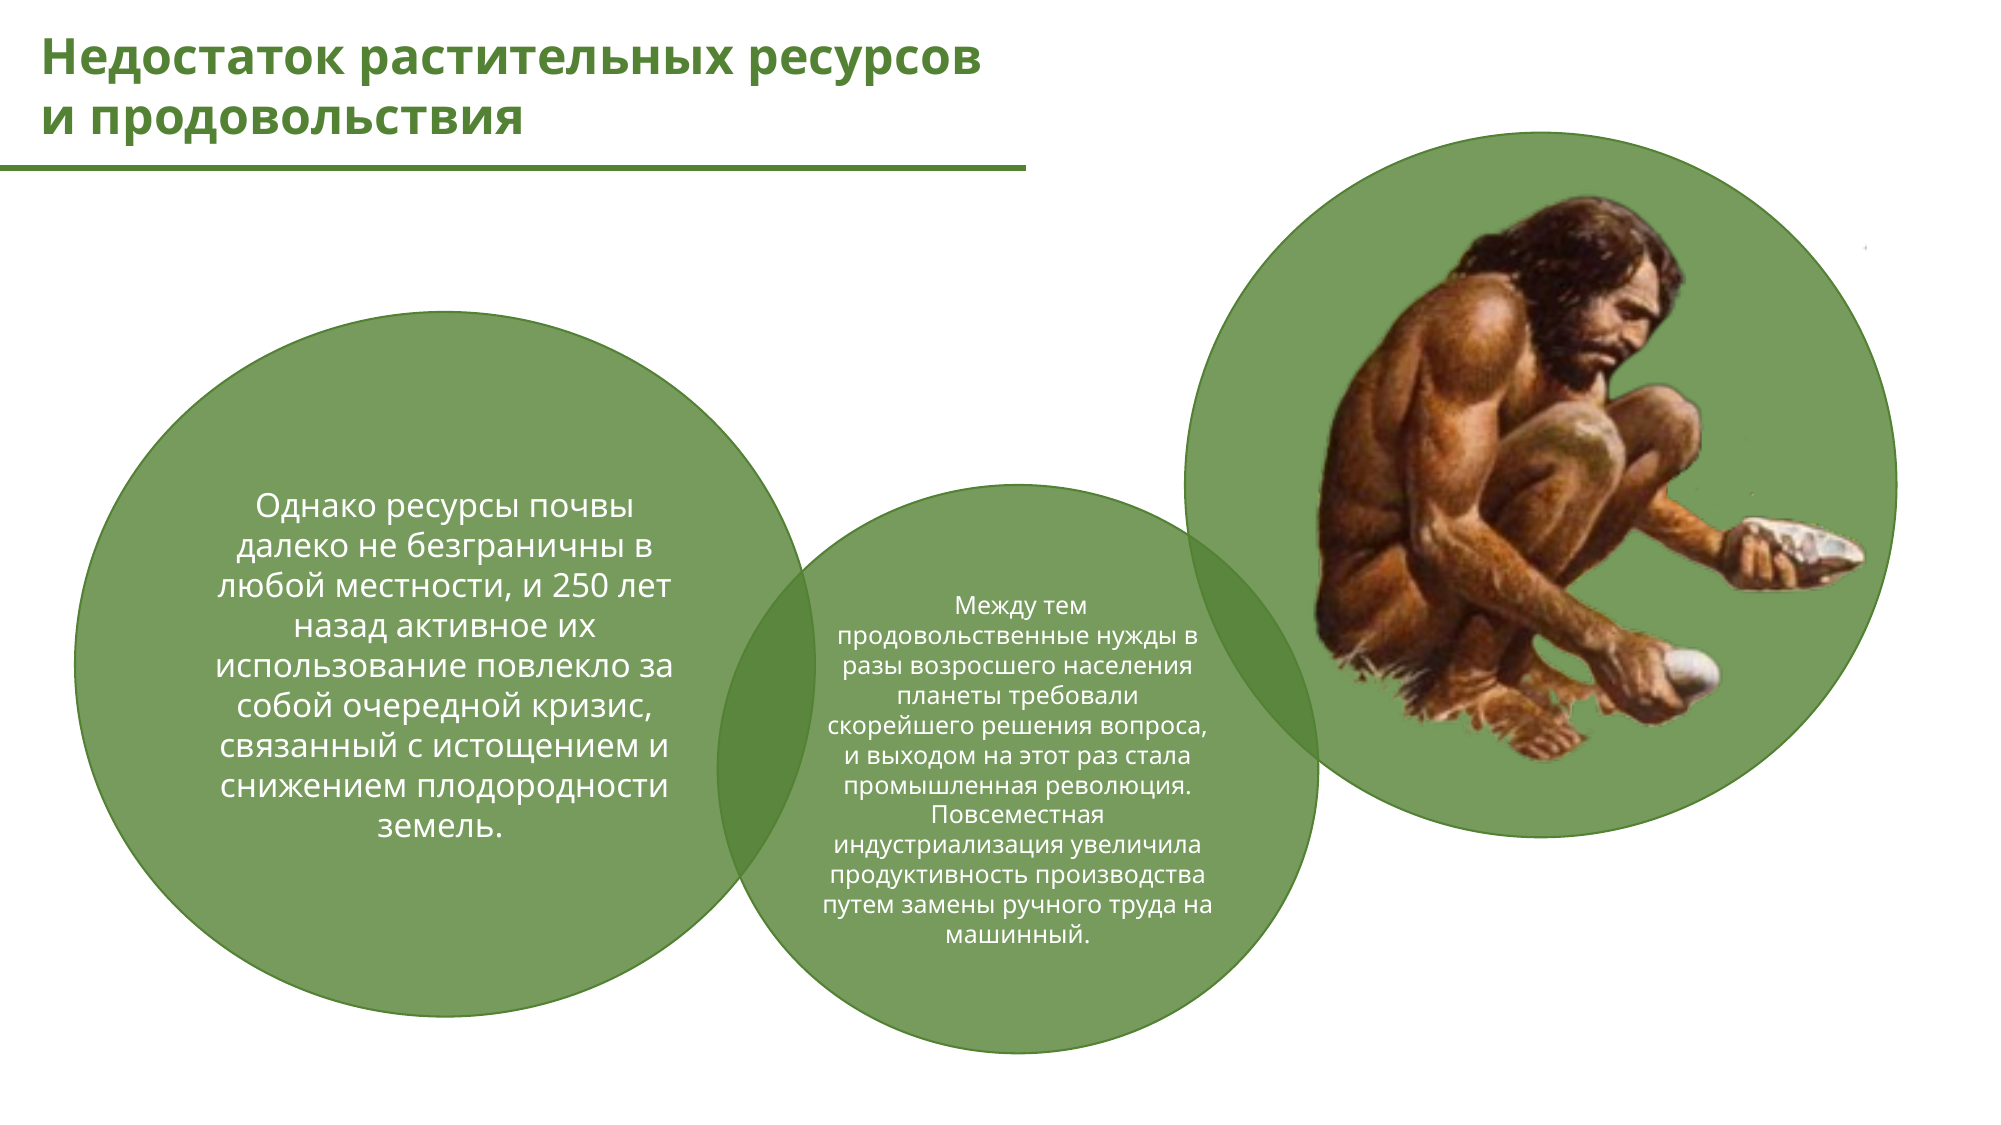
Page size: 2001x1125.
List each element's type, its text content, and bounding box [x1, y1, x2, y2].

text_box [1403, 811, 1679, 839]
picture [1257, 182, 1867, 811]
text_box [1867, 341, 1898, 628]
text_box [1183, 270, 1257, 594]
text_box [1357, 131, 1725, 182]
text_box Между тем продовольственные нужды в разы возросшего населения планеты требовали скорейшего решения вопроса, и выходом на этот раз стала промышленная революция. Повсеместная индустриализация увеличила продуктивность производства путем замены ручного труда на машинный. [740, 483, 1317, 1055]
text_box Однако ресурсы почвы далеко не безграничны в любой местности, и 250 лет назад активное их использование повлекло за собой очередной кризис, связанный с истощением и снижением плодородности земель. [73, 310, 816, 1018]
text_box Недостаток растительных ресурсов и продовольствия [26, 17, 1027, 153]
